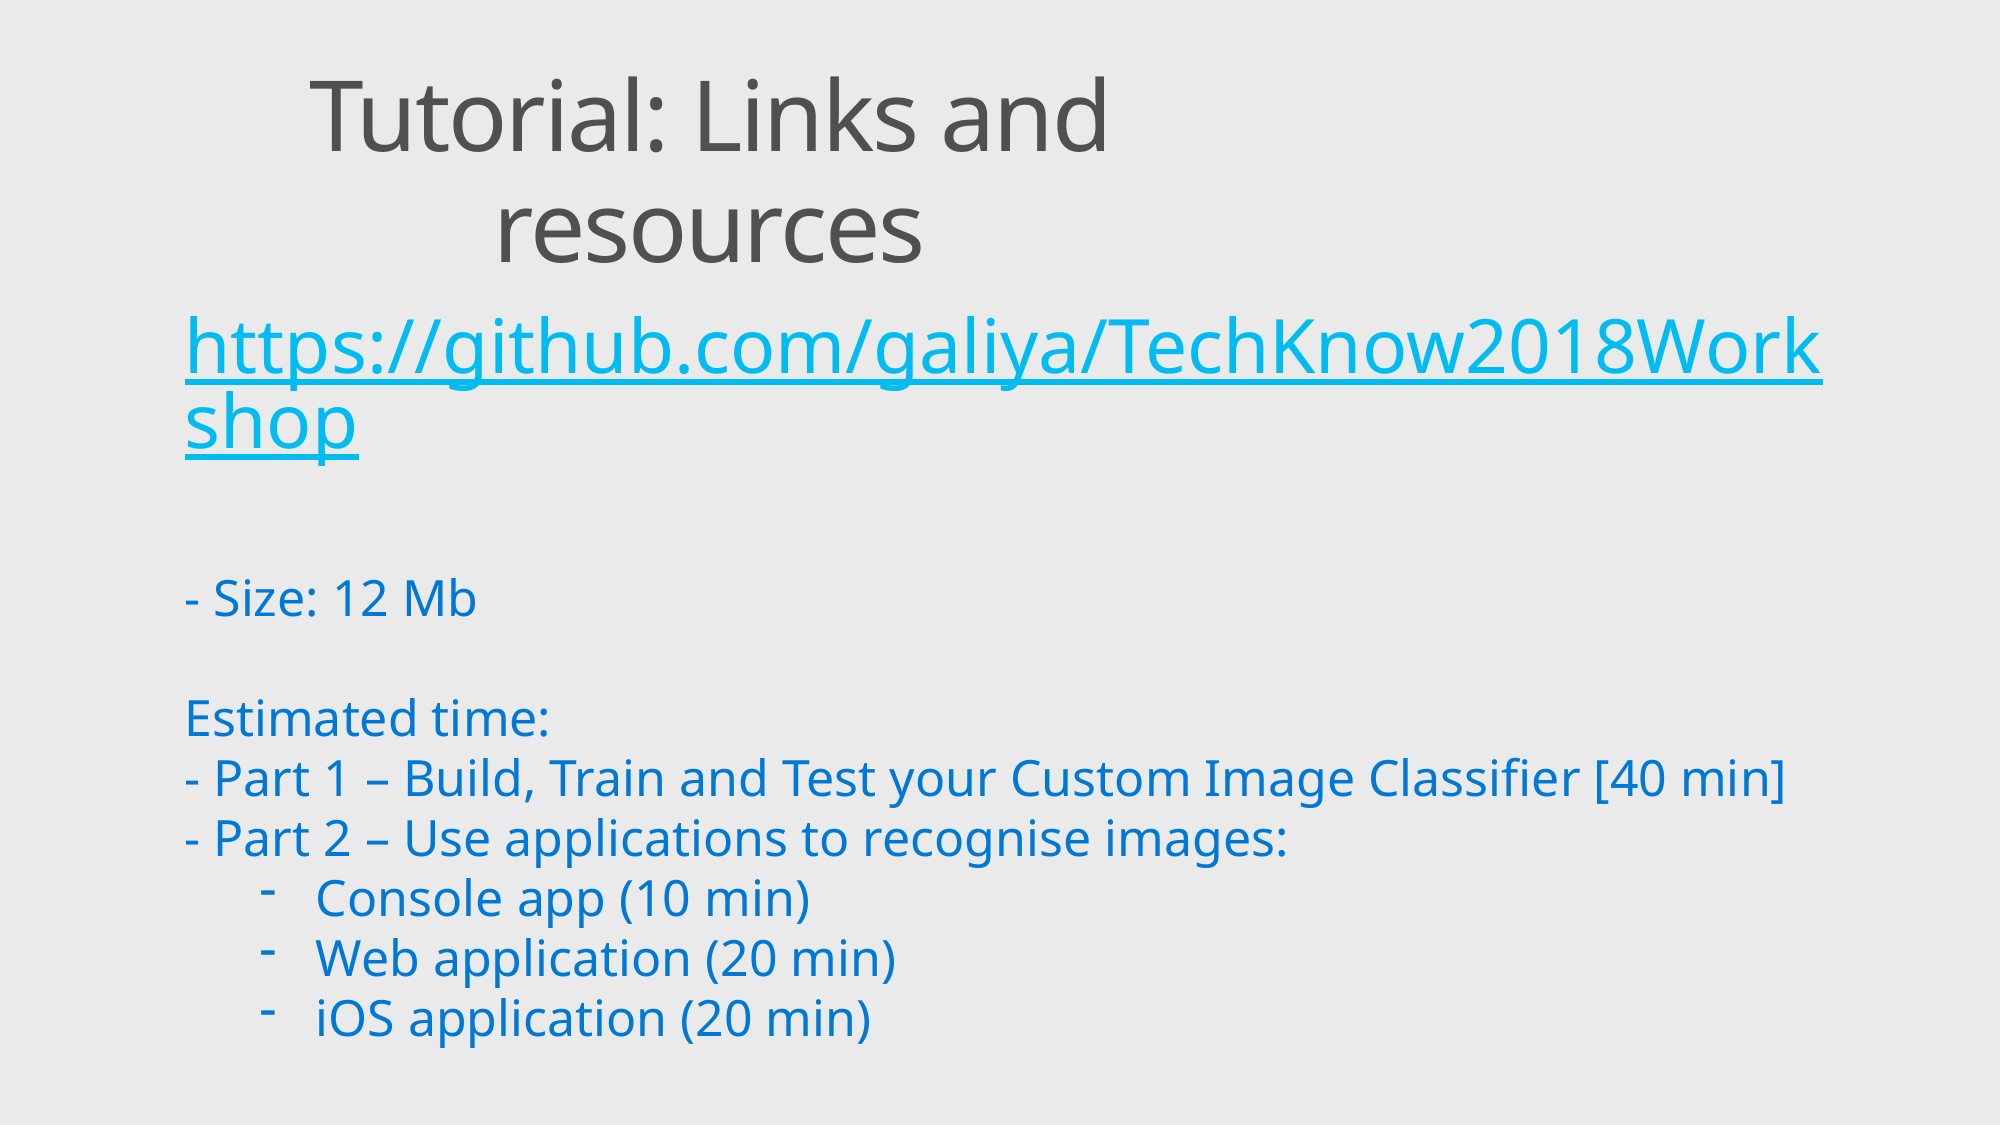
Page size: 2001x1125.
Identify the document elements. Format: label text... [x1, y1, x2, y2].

text_box https://github.com/galiya/TechKnow2018Workshop - Size: 12 Mb Estimated time: - Part 1 – Build, Train and Test your Custom Image Classifier [40 min] - Part 2 – Use applications to recognise images: Console app (10 min) Web application (20 min) iOS application (20 min) [169, 291, 1856, 979]
text_box Tutorial: Links and resources [107, 54, 1312, 202]
